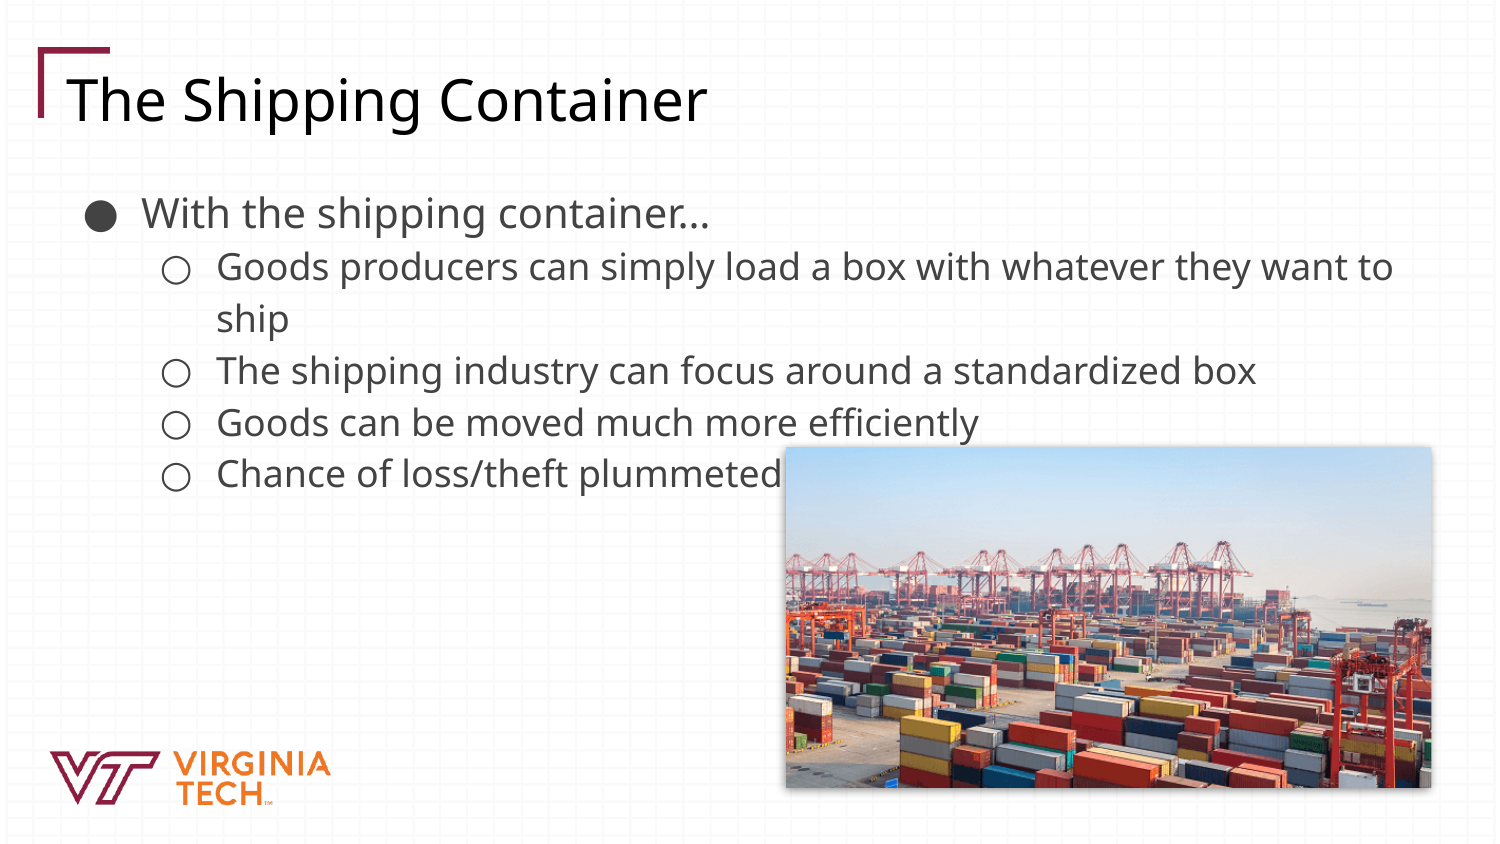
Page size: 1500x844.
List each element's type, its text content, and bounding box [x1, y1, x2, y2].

picture [47, 749, 333, 807]
picture [785, 447, 1432, 789]
list With the shipping container… Goods producers can simply load a box with whatever they want to ship The shipping industry can focus around a standardized box Goods can be moved much more efficiently Chance of loss/theft plummeted [51, 164, 1449, 725]
title The Shipping Container [51, 48, 1449, 142]
